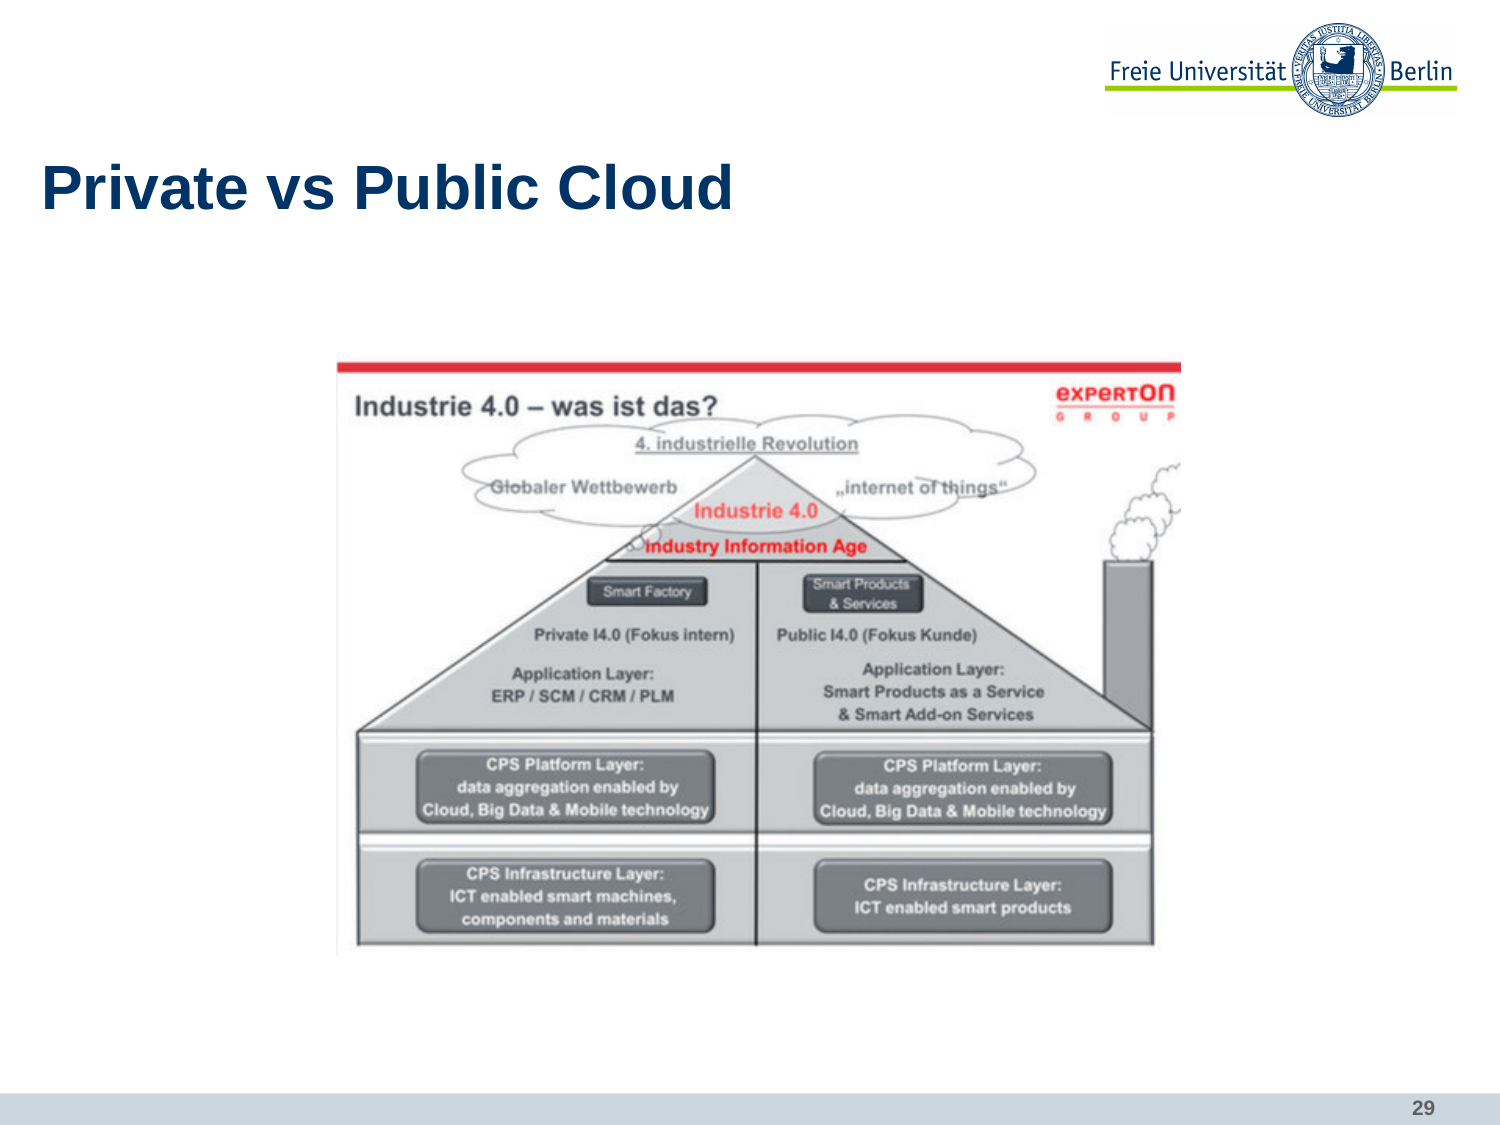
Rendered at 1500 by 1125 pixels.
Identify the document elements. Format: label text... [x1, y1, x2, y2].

picture [1105, 23, 1457, 117]
title Private vs Public Cloud [41, 155, 1459, 226]
picture [336, 351, 1181, 956]
